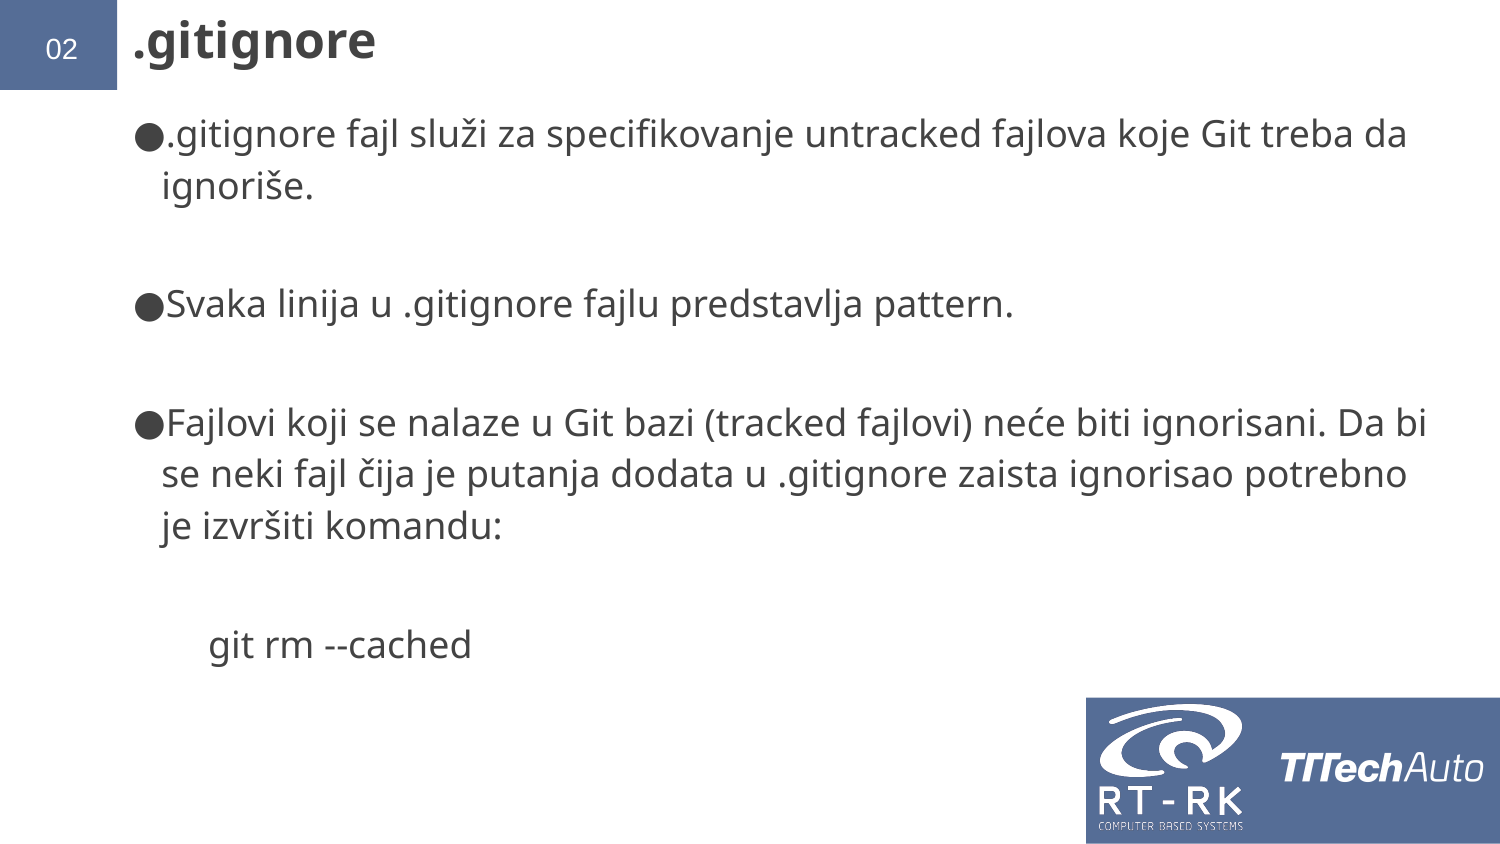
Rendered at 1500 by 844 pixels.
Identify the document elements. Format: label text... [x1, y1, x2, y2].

picture [1265, 737, 1498, 798]
text_box [1255, 697, 1500, 844]
text_box [94, 0, 118, 90]
text_box 02 [0, 0, 94, 95]
picture [1088, 697, 1254, 838]
title .gitignore [118, 0, 1146, 80]
subtitle .gitignore fajl služi za specifikovanje untracked fajlova koje Git treba da ignoriše. Svaka linija u .gitignore fajlu predstavlja pattern. Fajlovi koji se nalaze u Git bazi (tracked fajlovi) neće biti ignorisani. Da bi se neki fajl čija je putanja dodata u .gitignore zaista ignorisao potrebno je izvršiti komandu: git rm --cached [118, 88, 1465, 749]
